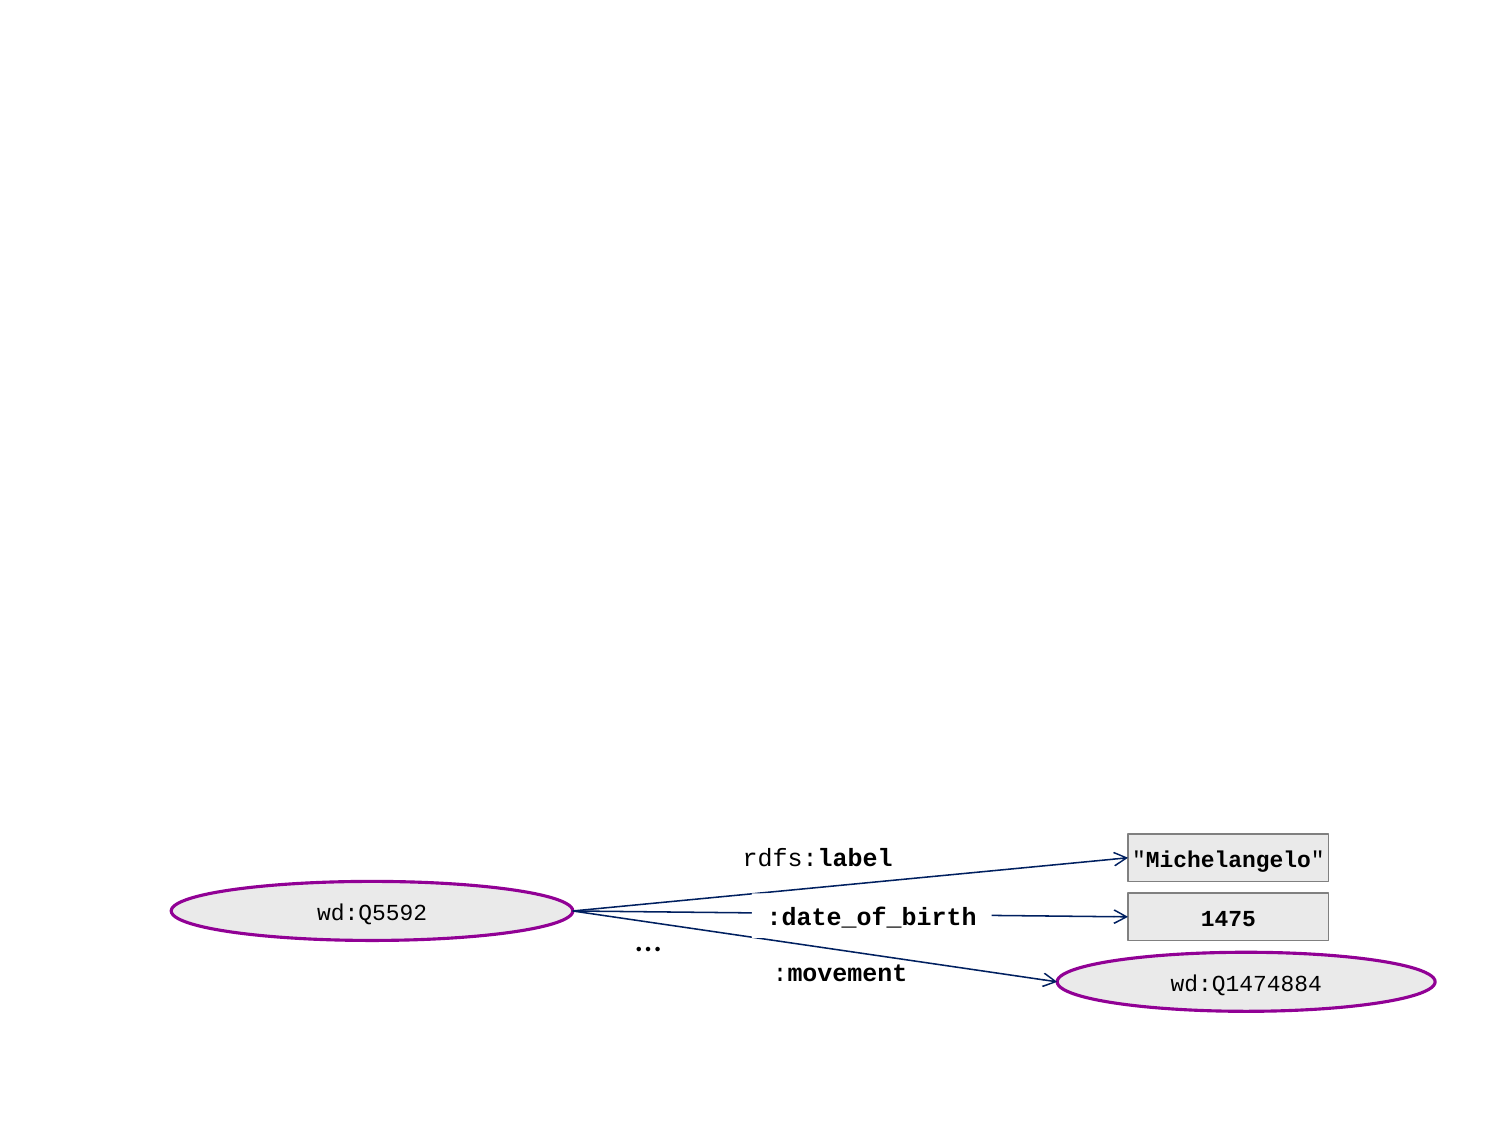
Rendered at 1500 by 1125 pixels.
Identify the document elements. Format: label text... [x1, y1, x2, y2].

text_box wd:Q1474884 [1061, 952, 1436, 1012]
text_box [572, 857, 1129, 910]
text_box "Michelangelo" [1127, 834, 1329, 882]
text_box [1058, 910, 1129, 918]
text_box rdfs:label [727, 834, 908, 856]
text_box wd:Q5592 [171, 881, 567, 941]
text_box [572, 910, 1058, 982]
text_box 1475 [1127, 893, 1329, 941]
